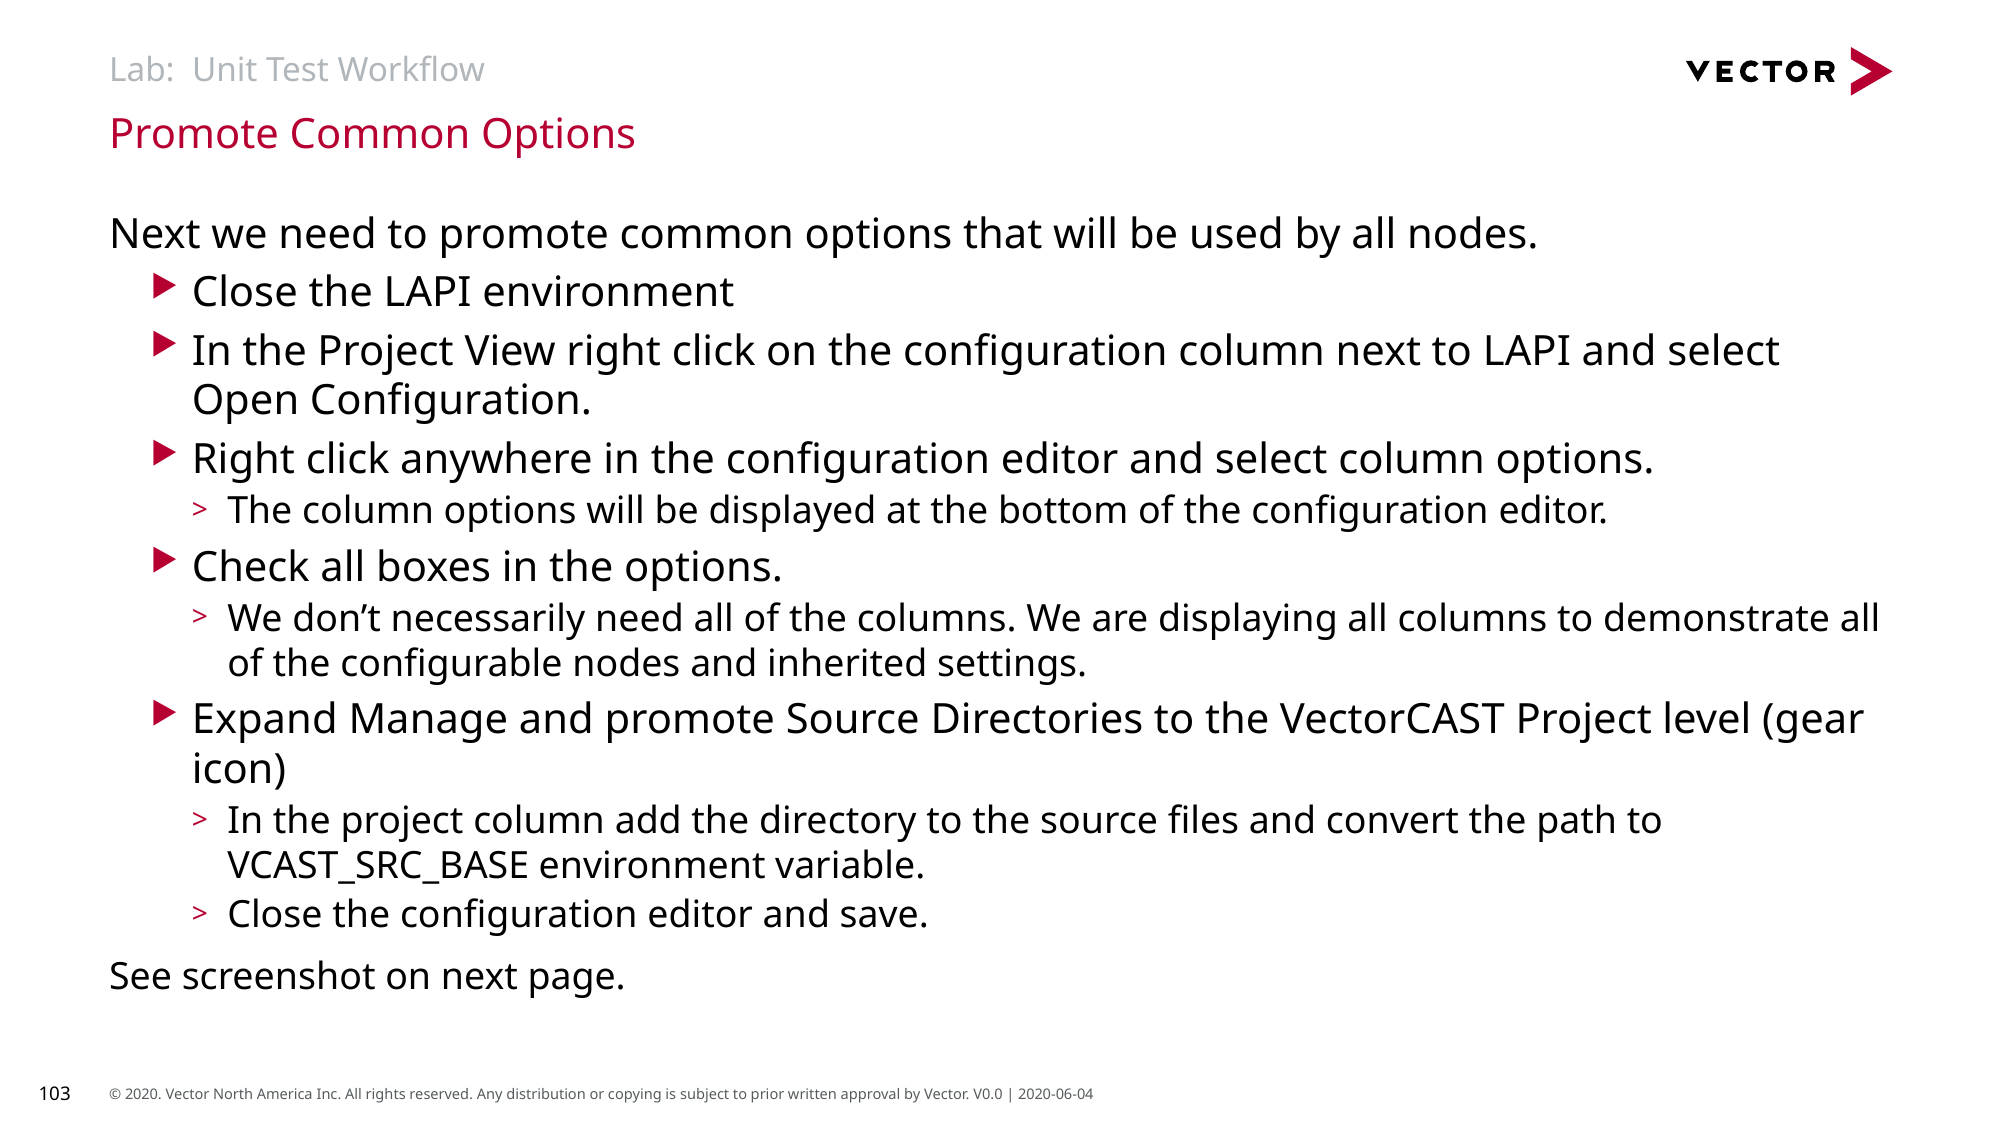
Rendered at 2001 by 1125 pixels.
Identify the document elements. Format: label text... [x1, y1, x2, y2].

list Promote Common Options [109, 103, 1577, 157]
title Lab: Unit Test Workflow [109, 41, 1577, 89]
list Next we need to promote common options that will be used by all nodes. Close the LAPI environment In the Project View right click on the configuration column next to LAPI and select Open Configuration. Right click anywhere in the configuration editor and select column options. The column options will be displayed at the bottom of the configuration editor. Check all boxes in the options. We don’t necessarily need all of the columns. We are displaying all columns to demonstrate all of the configurable nodes and inherited settings. Expand Manage and promote Source Directories to the VectorCAST Project level (gear icon) In the project column add the directory to the source files and convert the path to VCAST_SRC_BASE environment variable. Close the configuration editor and save. See screenshot on next page. [109, 206, 1893, 1063]
